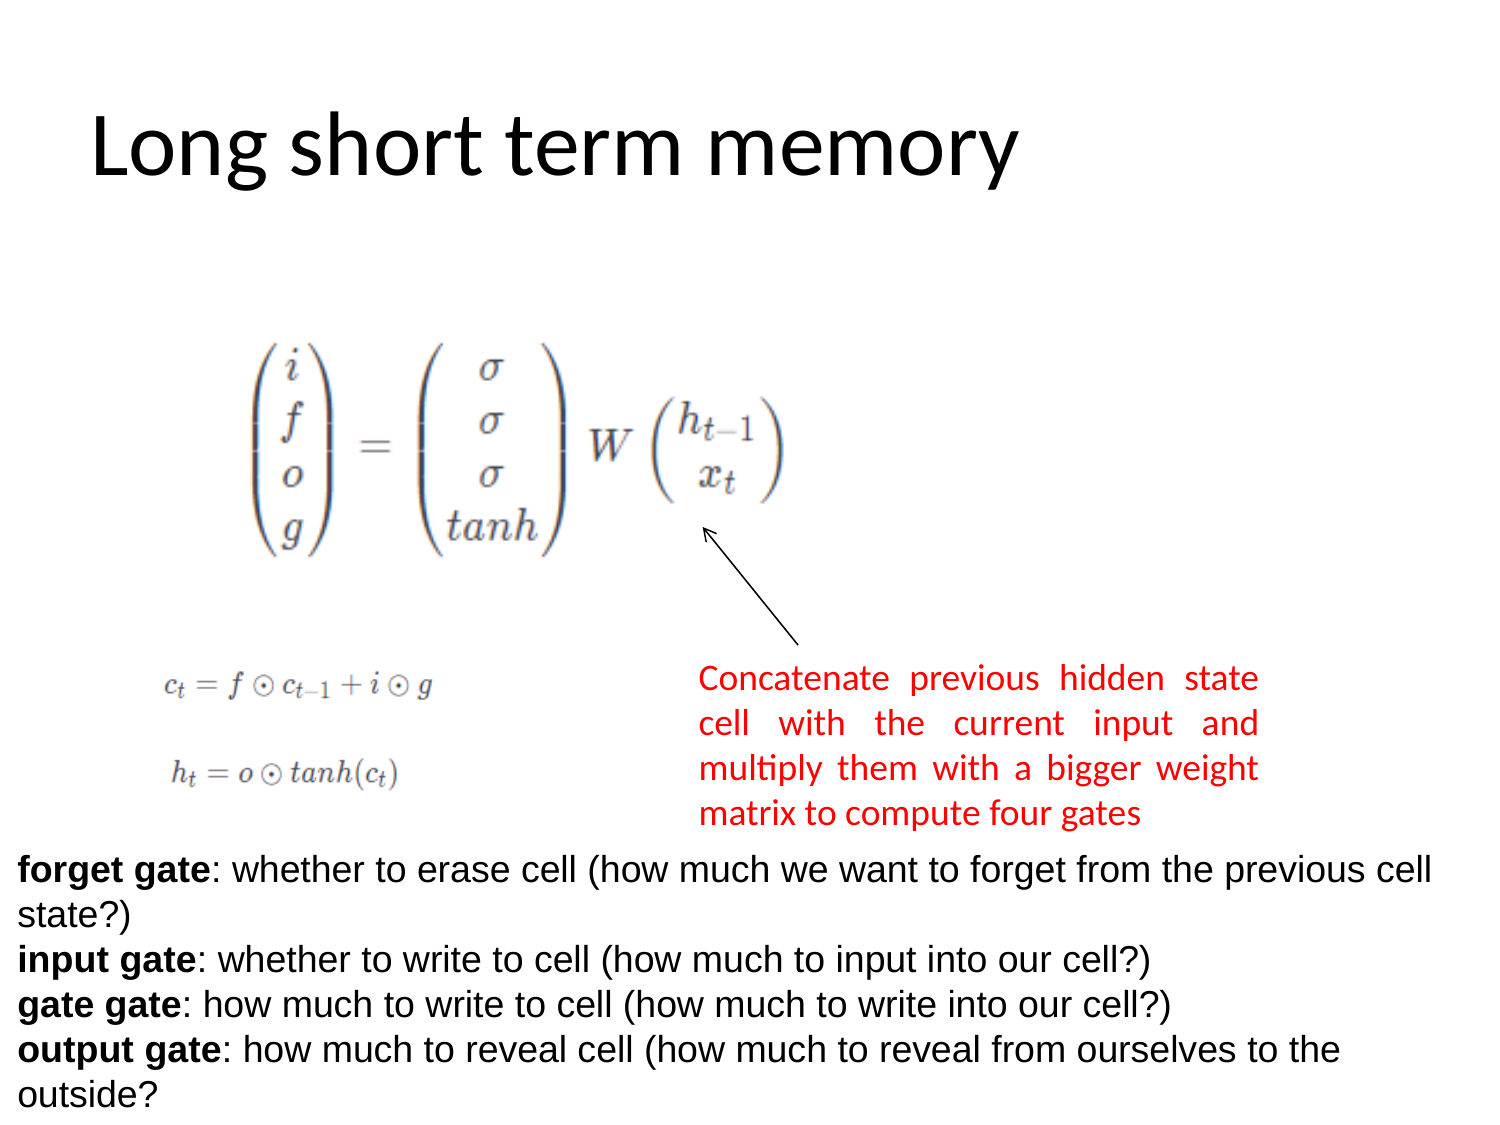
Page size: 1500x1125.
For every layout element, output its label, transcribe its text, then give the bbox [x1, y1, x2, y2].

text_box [702, 526, 799, 646]
text_box Concatenate previous hidden state cell with the current input and multiply them with a bigger weight matrix to compute four gates [683, 645, 1275, 837]
picture [147, 727, 414, 800]
text_box forget gate: whether to erase cell (how much we want to forget from the previous cell state?) input gate: whether to write to cell (how much to input into our cell?) gate gate: how much to write to cell (how much to write into our cell?) output gate: how much to reveal cell (how much to reveal from ourselves to the outside? [2, 837, 1483, 1122]
title Long short term memory [75, 45, 1425, 233]
picture [111, 258, 893, 614]
picture [147, 644, 447, 711]
